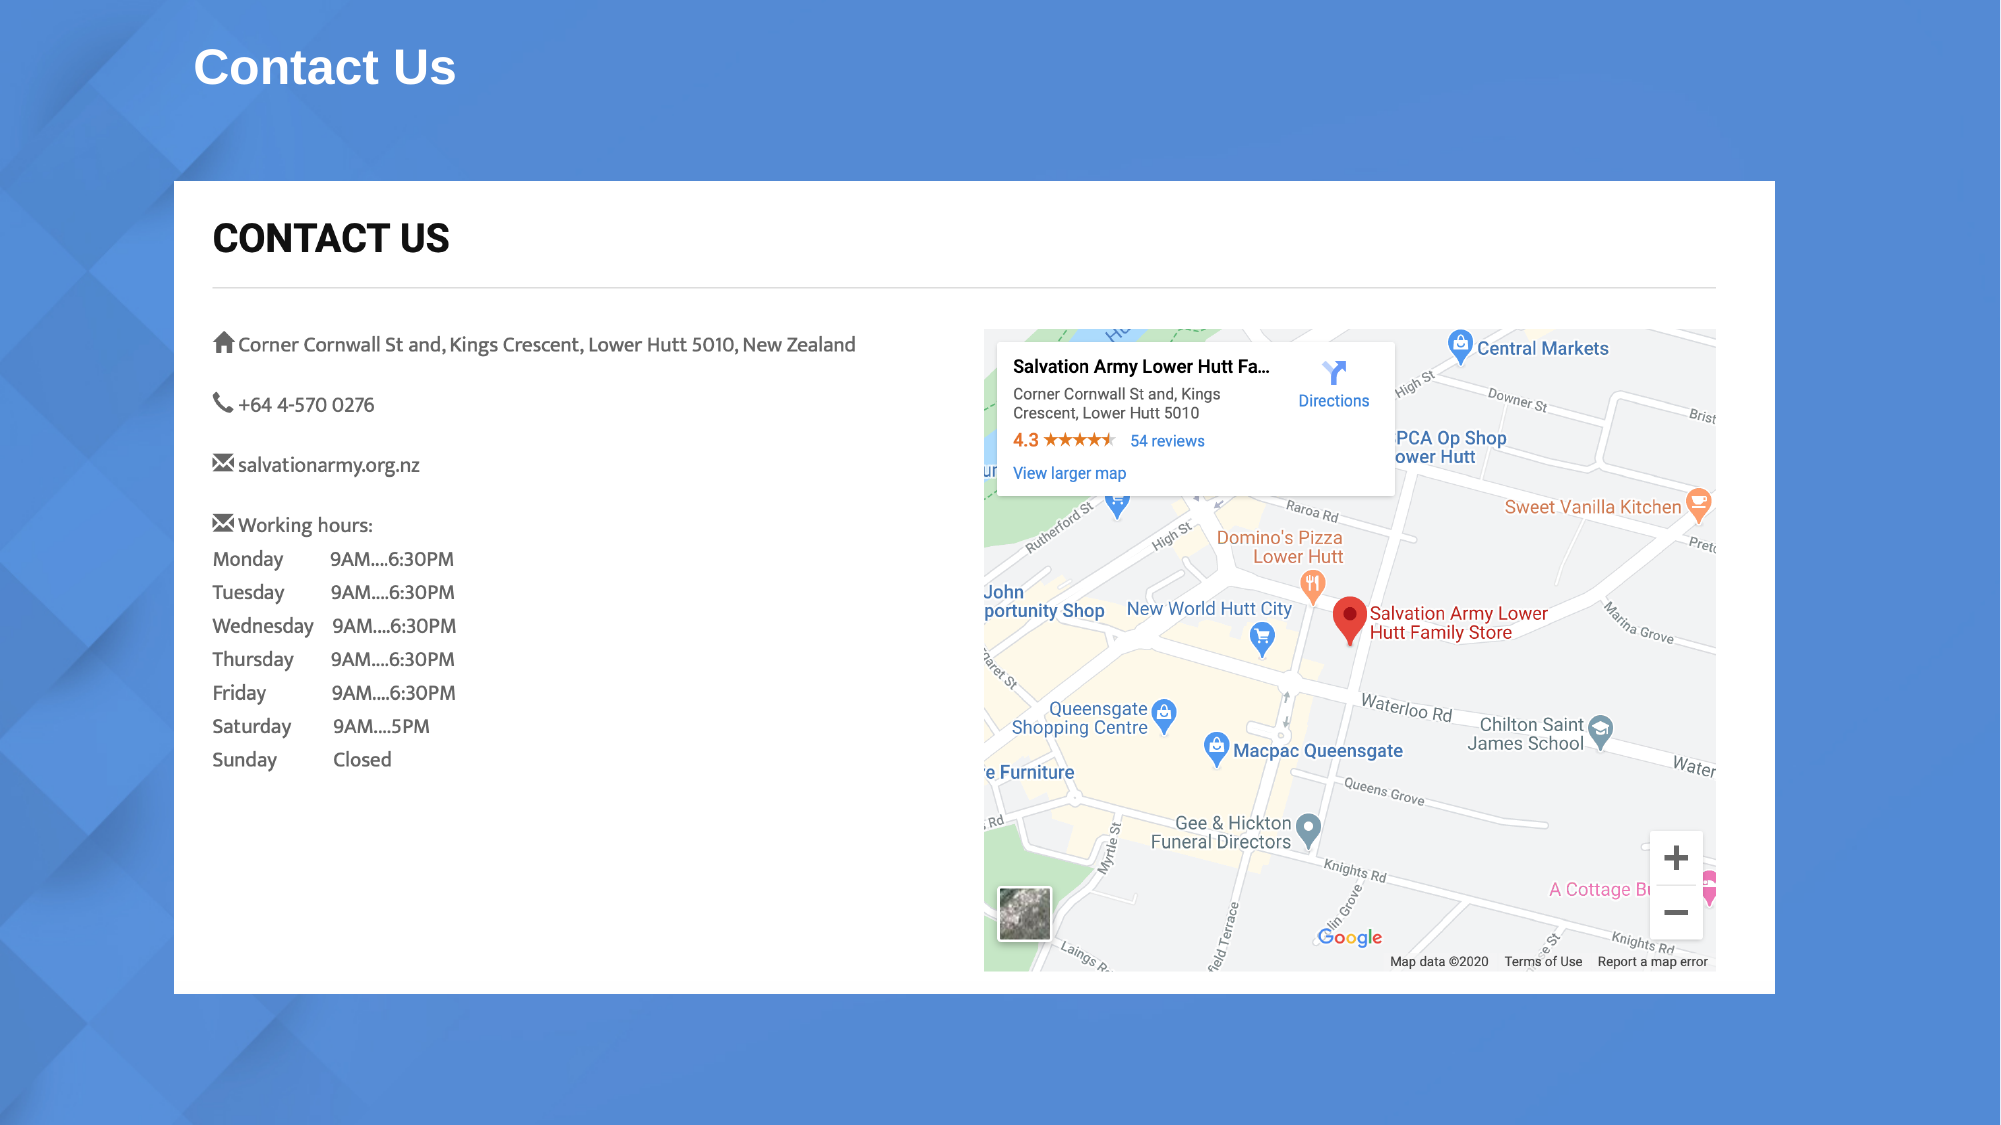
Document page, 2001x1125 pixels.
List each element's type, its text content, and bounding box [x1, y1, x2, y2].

text_box Contact Us [139, 27, 511, 102]
picture [0, 0, 2001, 1125]
